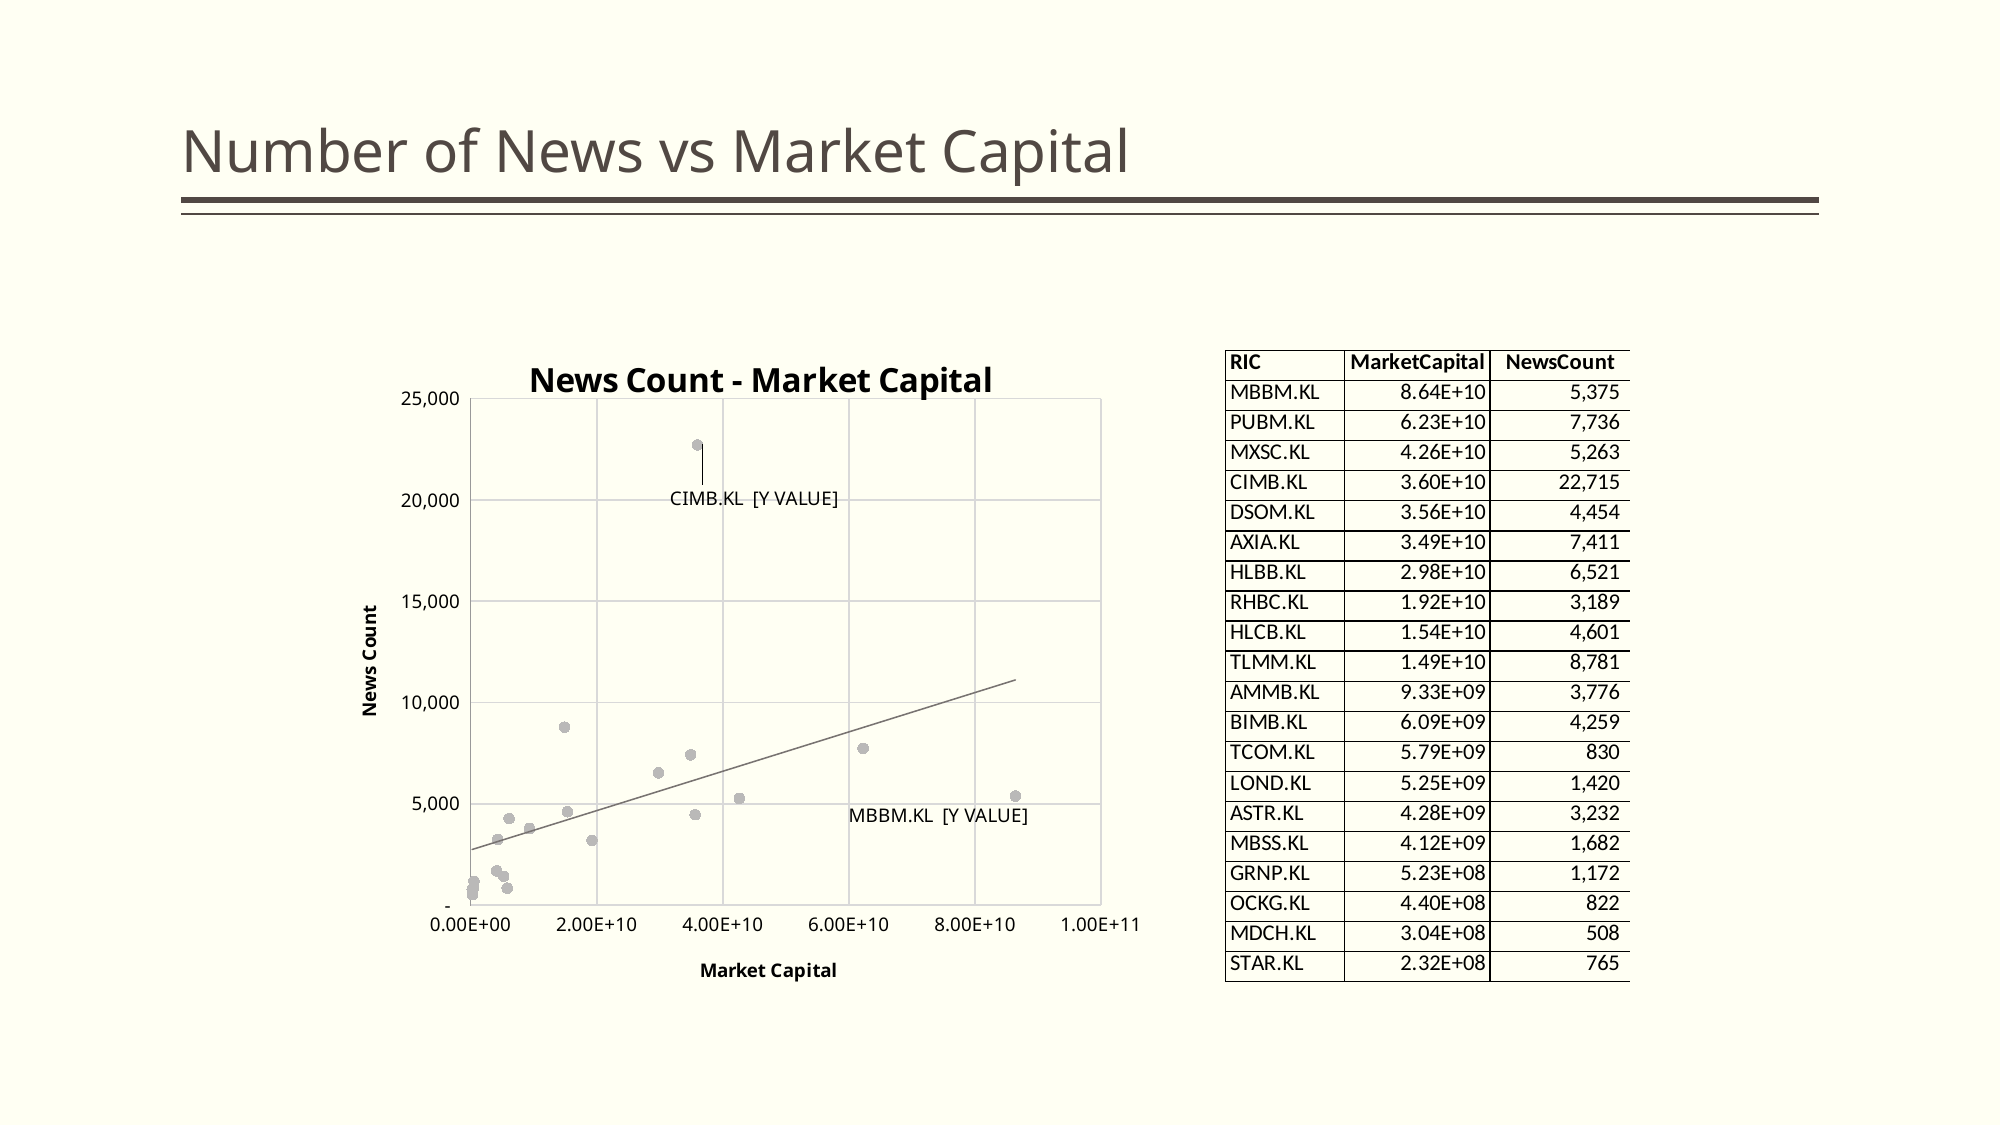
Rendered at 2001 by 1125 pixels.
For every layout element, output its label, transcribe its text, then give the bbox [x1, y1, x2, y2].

title Number of News vs Market Capital [181, 12, 1819, 193]
chart [349, 326, 1172, 1006]
picture [1224, 349, 1632, 983]
